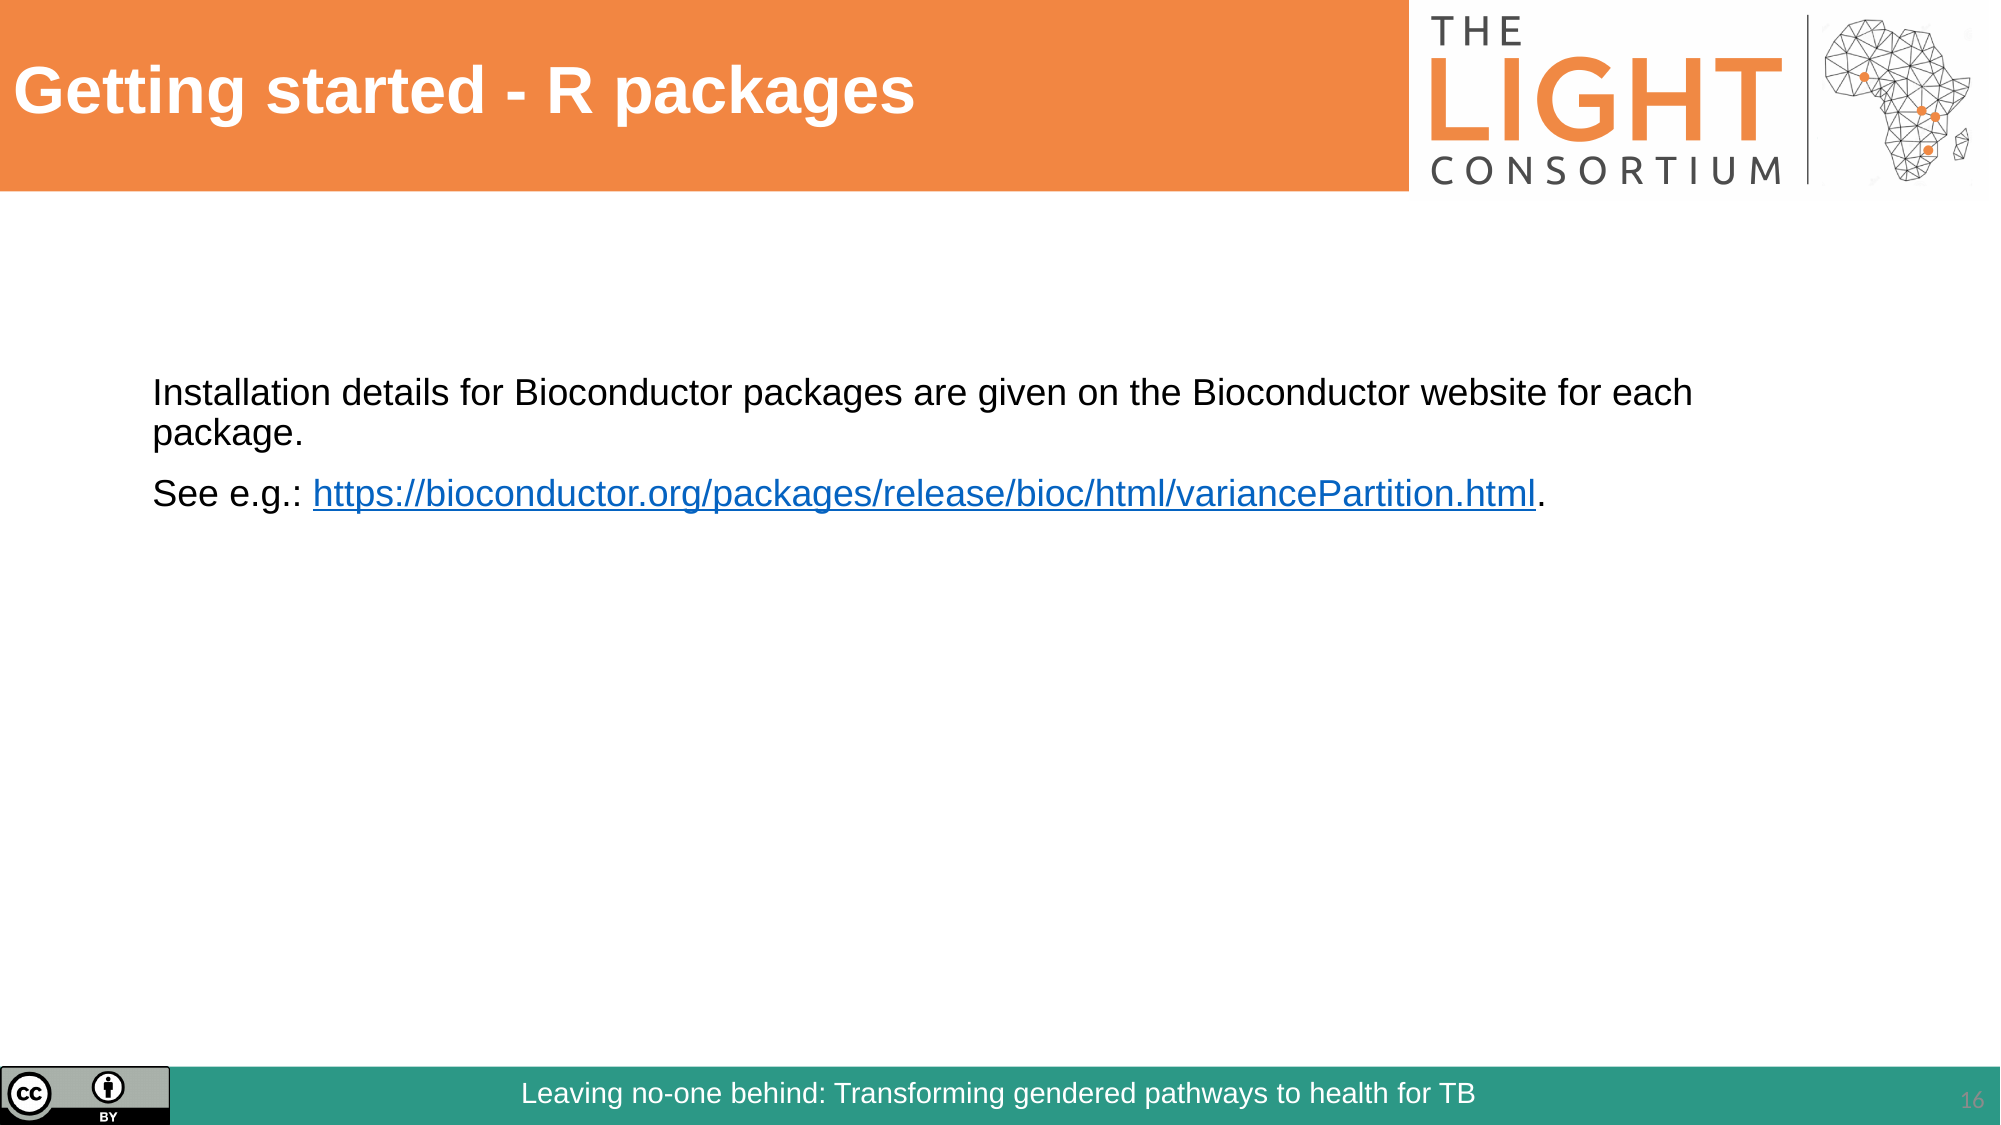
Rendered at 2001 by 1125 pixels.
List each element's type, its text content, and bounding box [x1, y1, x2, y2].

list Installation details for Bioconductor packages are given on the Bioconductor website for each package. See e.g.: https://bioconductor.org/packages/release/bioc/html/variancePartition.html. [137, 299, 1863, 1066]
slide_number 16 [1550, 1073, 2000, 1125]
picture [0, 1066, 170, 1125]
picture [1409, 0, 1989, 201]
title Getting started - R packages [0, 0, 1410, 192]
